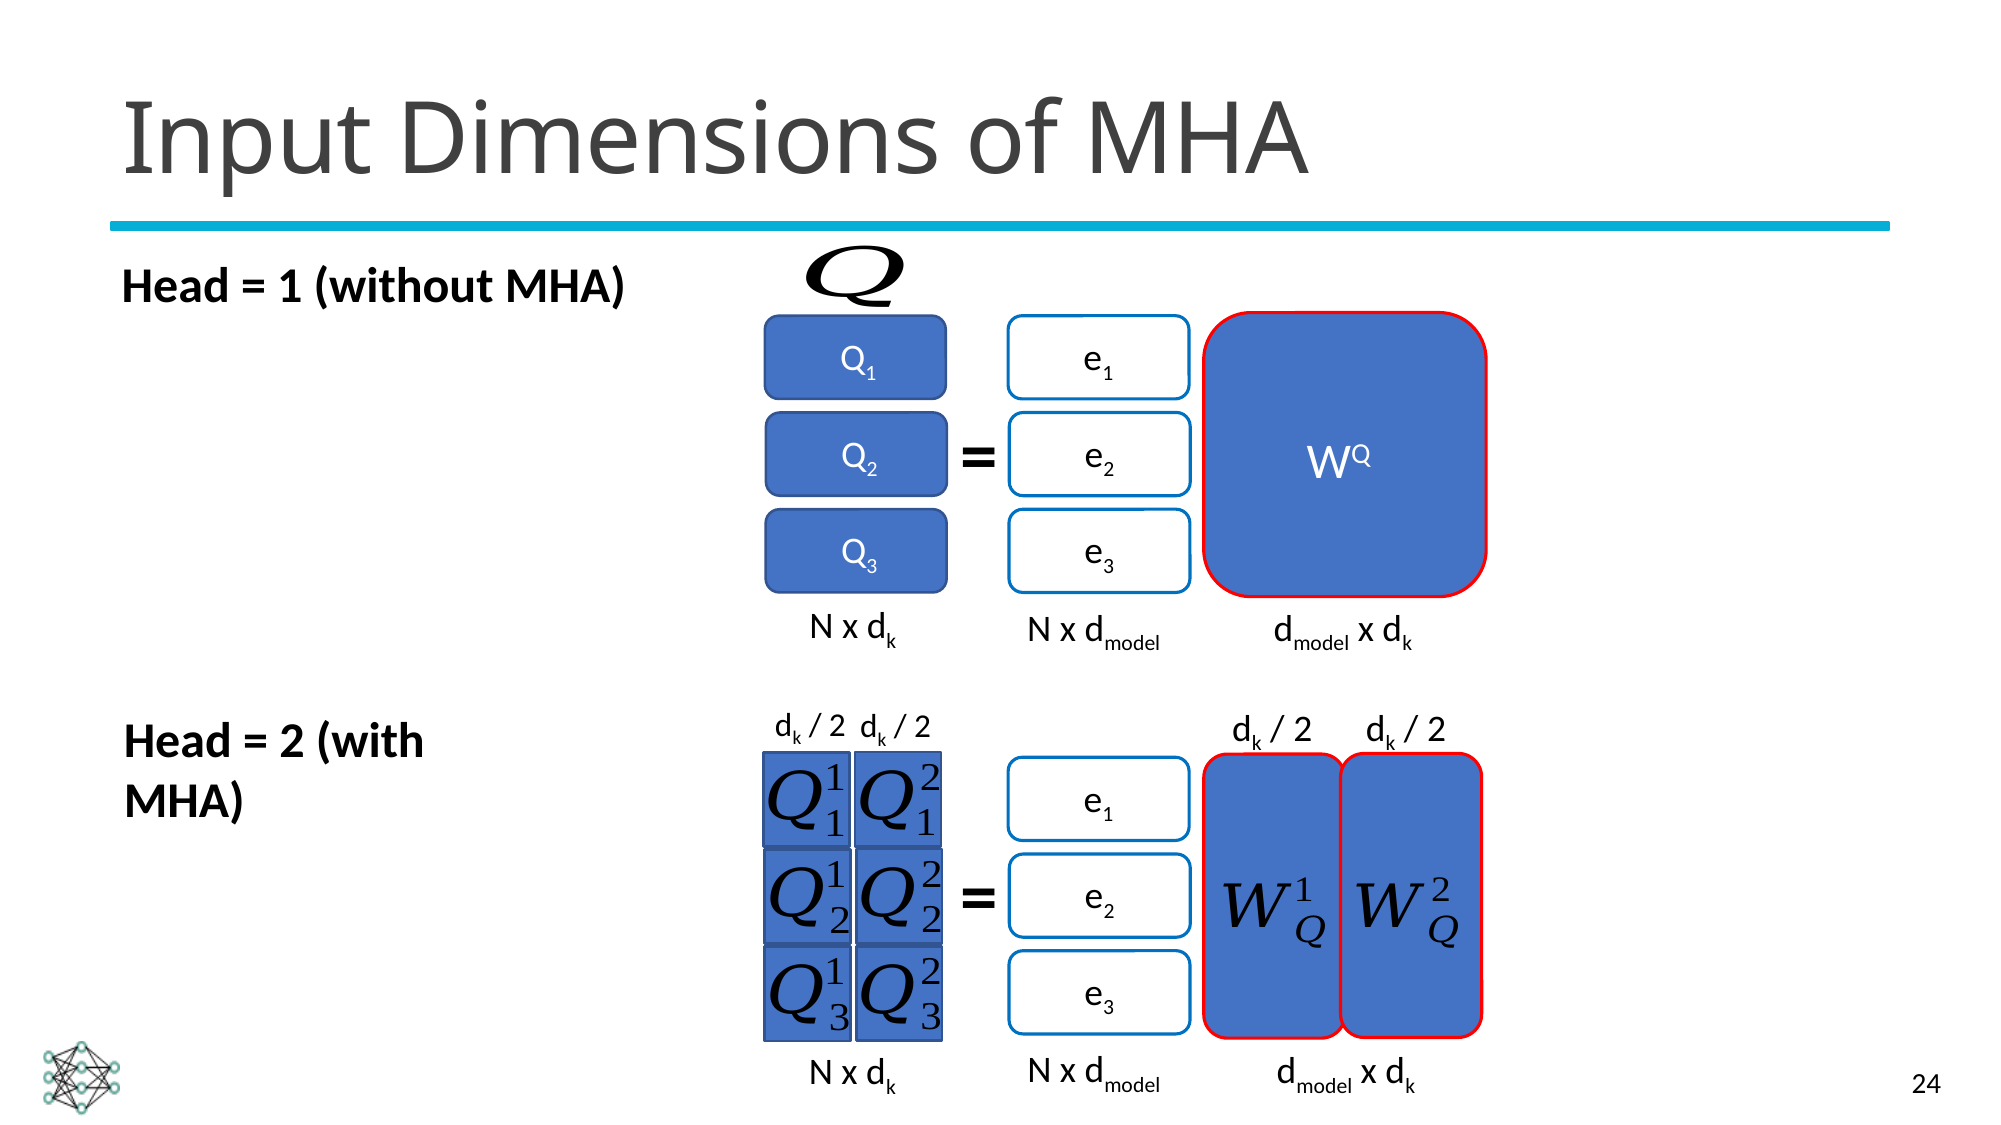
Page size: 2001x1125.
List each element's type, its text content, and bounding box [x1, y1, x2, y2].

text_box [1007, 507, 1192, 594]
text_box dmodel x dk [1258, 596, 1448, 663]
text_box = [942, 840, 1021, 946]
text_box [1339, 752, 1483, 1039]
text_box [1202, 311, 1488, 598]
text_box Q1 [825, 325, 921, 392]
text_box e3 [1069, 519, 1165, 586]
text_box N x dmodel [1012, 596, 1202, 663]
slide_number 24 [1740, 1052, 1957, 1113]
text_box e1 [1068, 767, 1164, 833]
text_box WQ [1291, 420, 1402, 496]
text_box e1 [1068, 325, 1164, 392]
text_box e2 [1069, 422, 1165, 489]
text_box [1021, 411, 1192, 498]
title Input Dimensions of MHA [107, 58, 1899, 228]
text_box dk / 2 [1340, 696, 1472, 763]
text_box [1006, 314, 1191, 401]
text_box [764, 411, 937, 498]
text_box [1006, 755, 1191, 842]
text_box dk / 2 [745, 695, 876, 757]
text_box Head = 1 (without MHA) [106, 244, 653, 320]
text_box [1007, 949, 1192, 1036]
text_box N x dk [793, 1039, 927, 1106]
text_box [763, 314, 948, 401]
text_box e2 [1069, 863, 1165, 930]
text_box dk / 2 [1206, 696, 1338, 763]
text_box [1202, 759, 1343, 1040]
text_box e3 [1069, 960, 1165, 1027]
text_box Q3 [826, 519, 922, 586]
text_box Q2 [826, 422, 922, 489]
text_box [1021, 852, 1192, 939]
text_box dk / 2 [830, 697, 961, 758]
text_box = [937, 398, 1021, 504]
picture [43, 1041, 120, 1116]
text_box [764, 507, 948, 594]
text_box N x dmodel [1012, 1038, 1202, 1104]
text_box Head = 2 (with MHA) [108, 699, 565, 835]
text_box dmodel x dk [1261, 1038, 1451, 1105]
text_box N x dk [794, 593, 927, 660]
